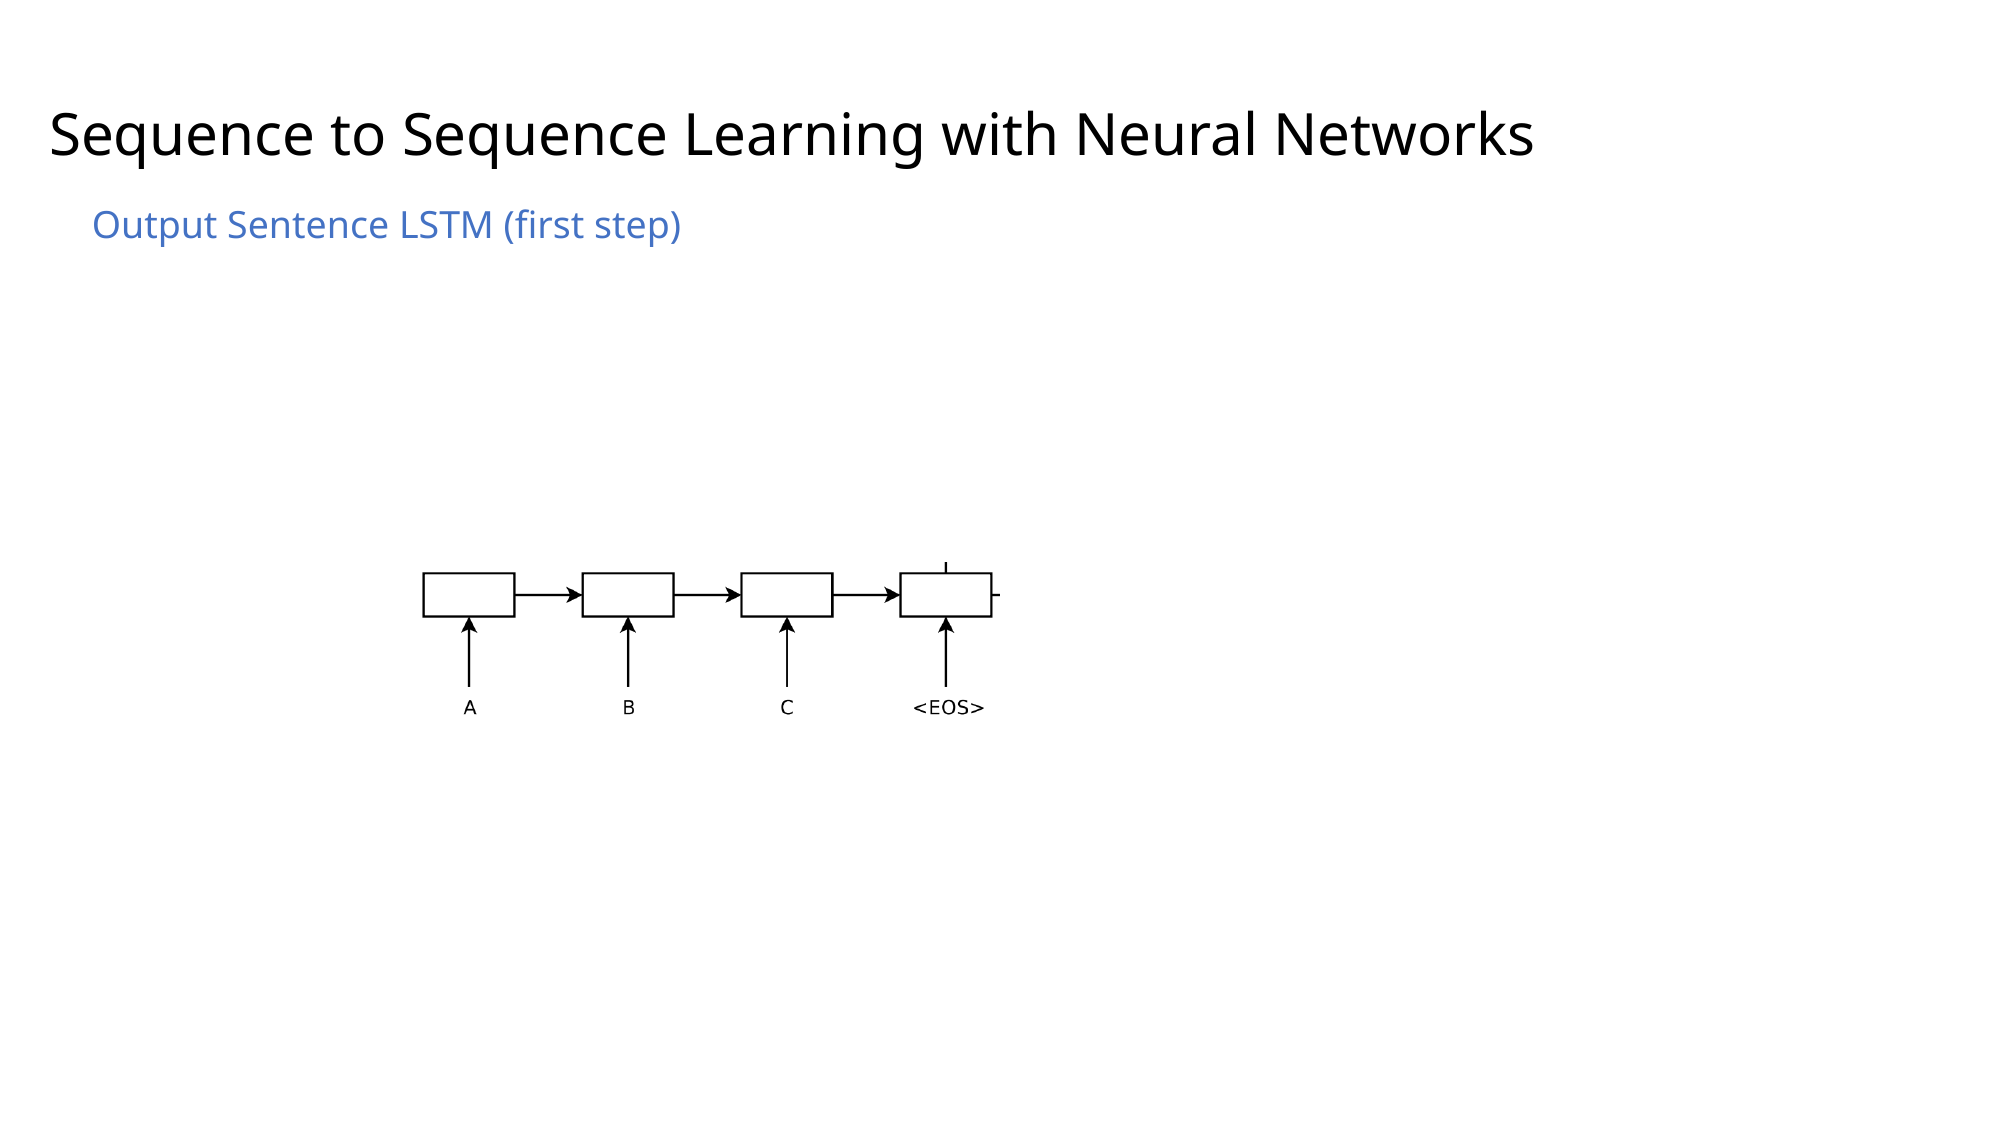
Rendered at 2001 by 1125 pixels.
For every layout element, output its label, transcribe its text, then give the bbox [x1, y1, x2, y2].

picture [397, 562, 1000, 736]
text_box Output Sentence LSTM (first step) [77, 193, 697, 254]
text_box Sequence to Sequence Learning with Neural Networks [34, 89, 1551, 175]
